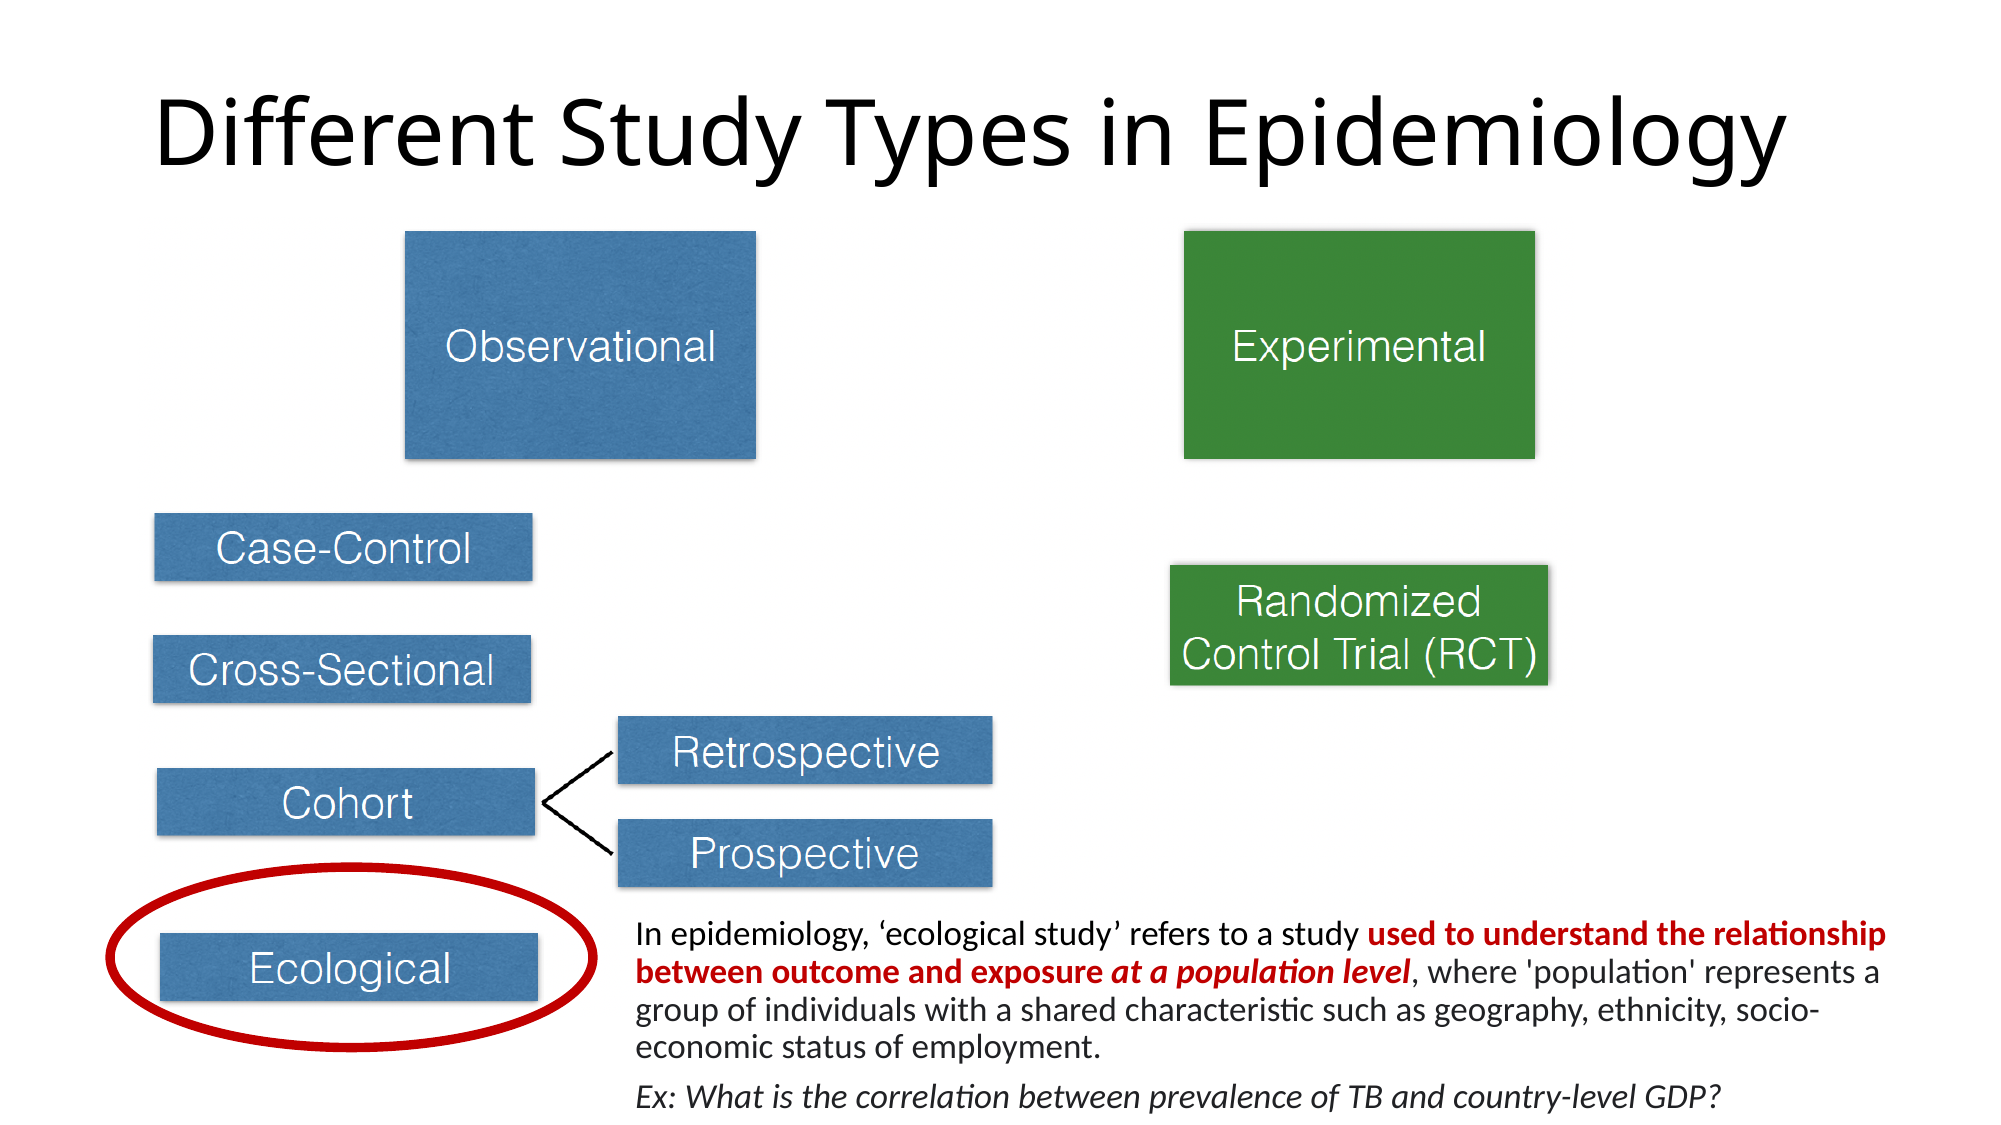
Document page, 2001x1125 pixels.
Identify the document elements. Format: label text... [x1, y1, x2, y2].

title Different Study Types in Epidemiology [137, 27, 1863, 245]
text_box [167, 1017, 536, 1049]
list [137, 217, 1575, 1017]
text_box In epidemiology, ‘ecological study’ refers to a study used to understand the relationship between outcome and exposure at a population level, where 'population' represents a group of individuals with a shared characteristic such as geography, ethnicity, socio-economic status of employment. Ex: What is the correlation between prevalence of TB and country-level GDP? [620, 908, 1947, 1125]
text_box [109, 914, 137, 1000]
